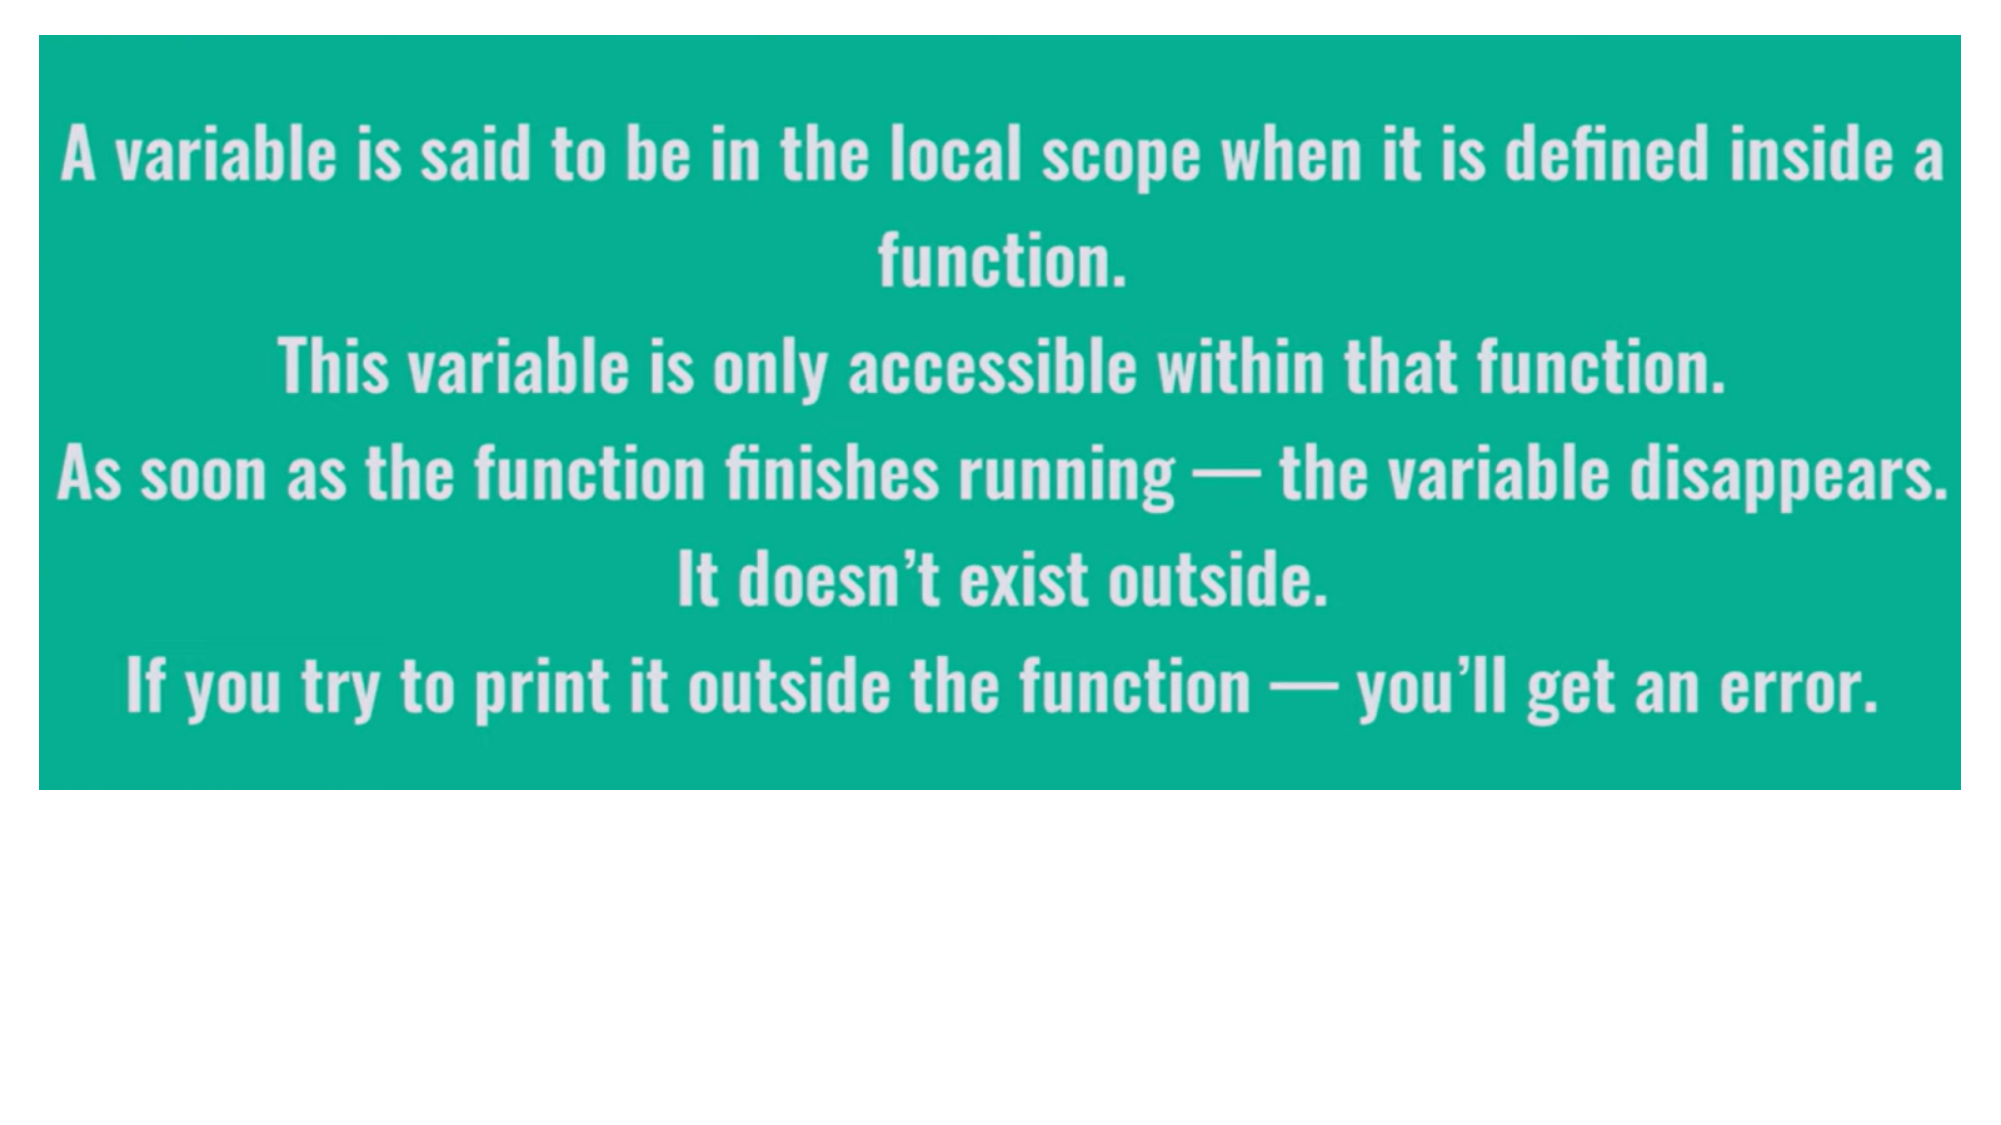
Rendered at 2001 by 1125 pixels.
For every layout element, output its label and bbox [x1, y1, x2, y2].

picture [38, 35, 1962, 790]
